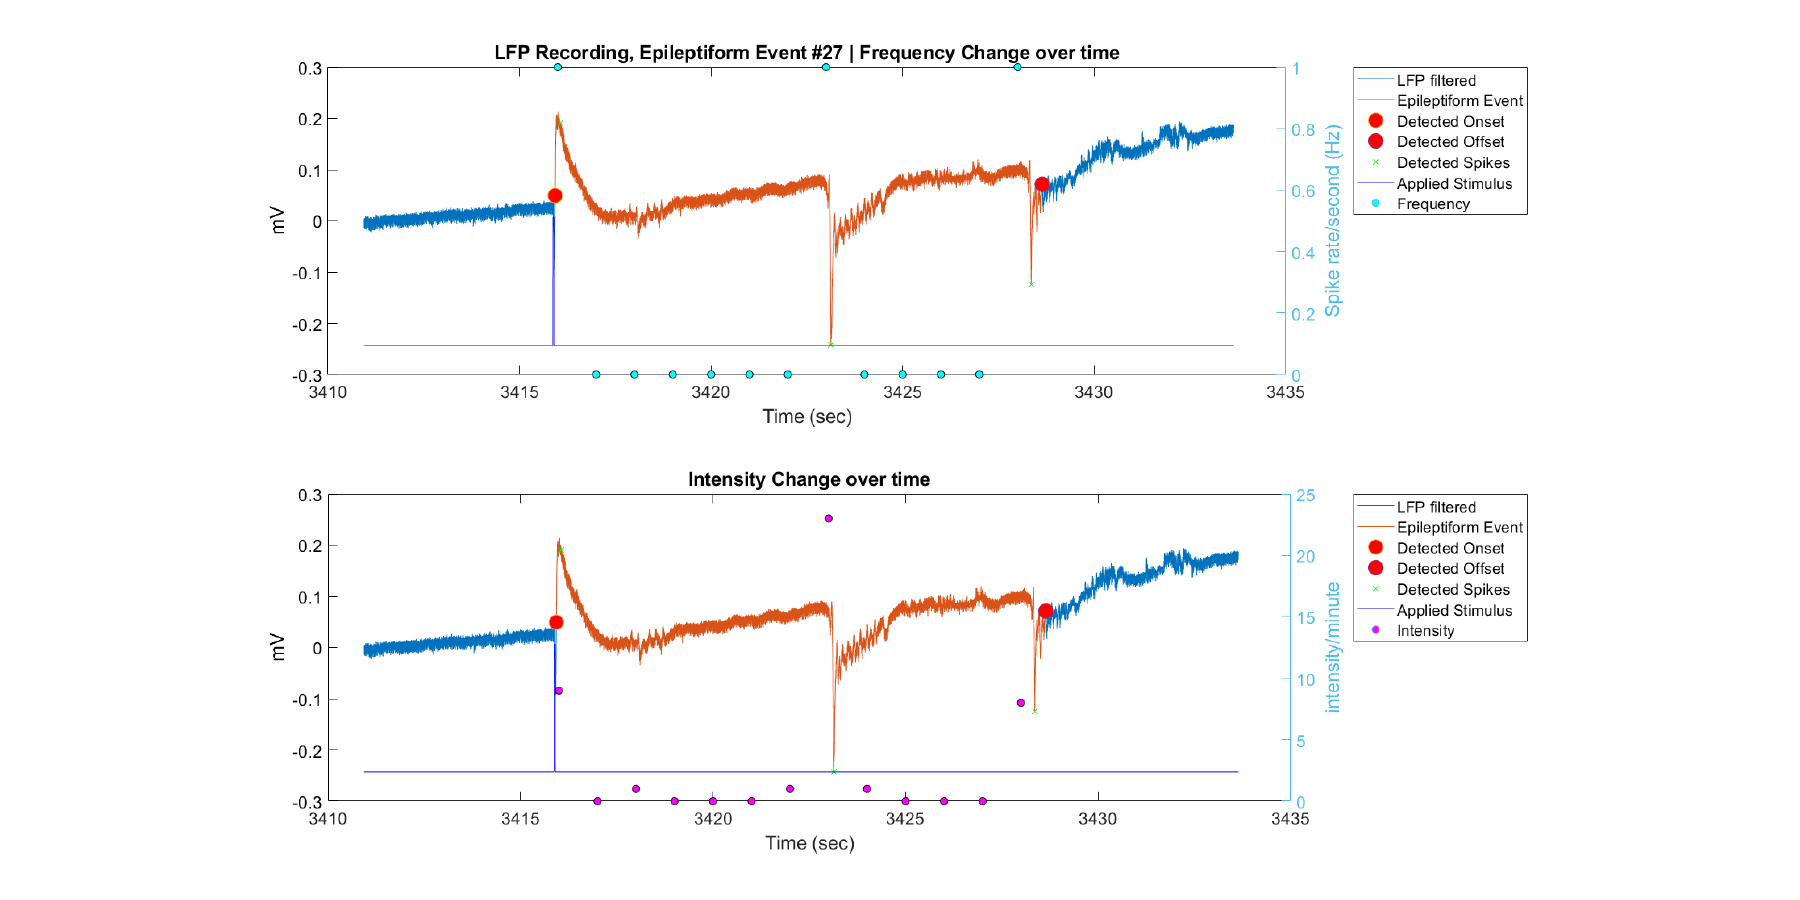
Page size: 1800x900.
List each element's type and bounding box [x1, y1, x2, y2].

picture [126, 0, 1674, 900]
